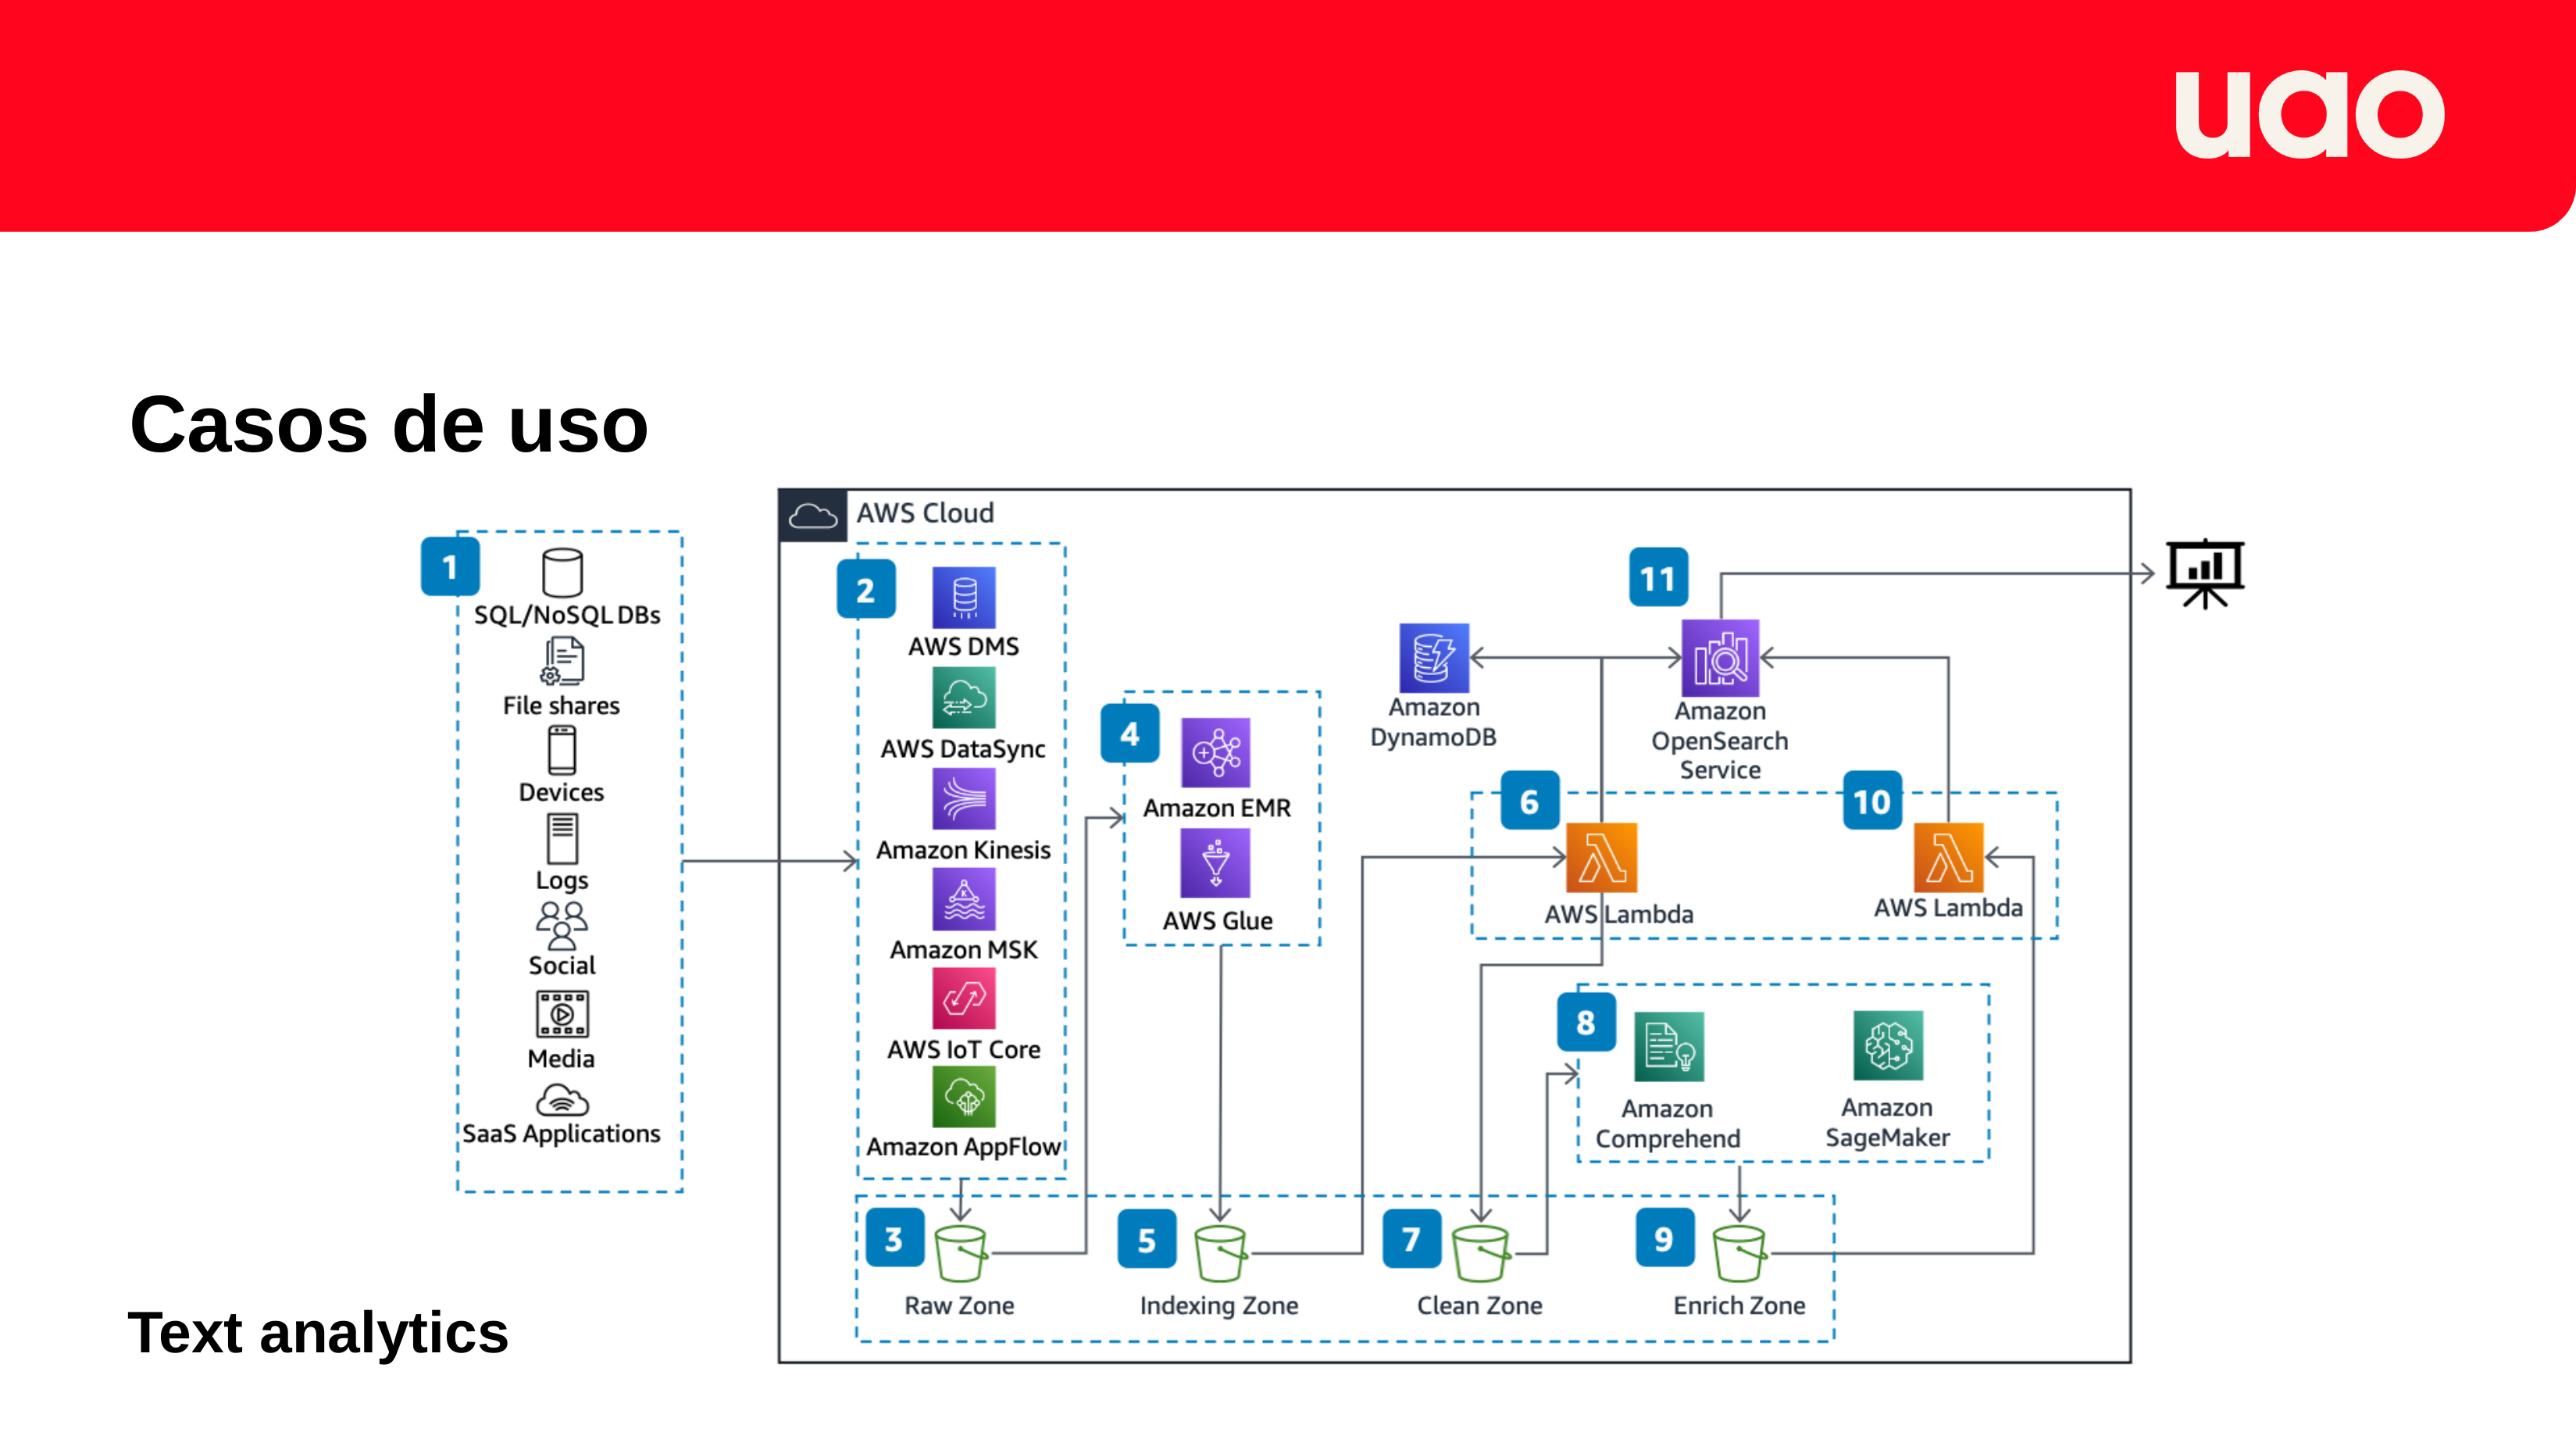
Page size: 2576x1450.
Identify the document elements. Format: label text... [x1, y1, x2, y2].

text_box Casos de uso [127, 370, 1776, 468]
picture [0, 0, 2576, 232]
text_box Text analytics [127, 1292, 364, 1365]
picture [369, 486, 2255, 1366]
